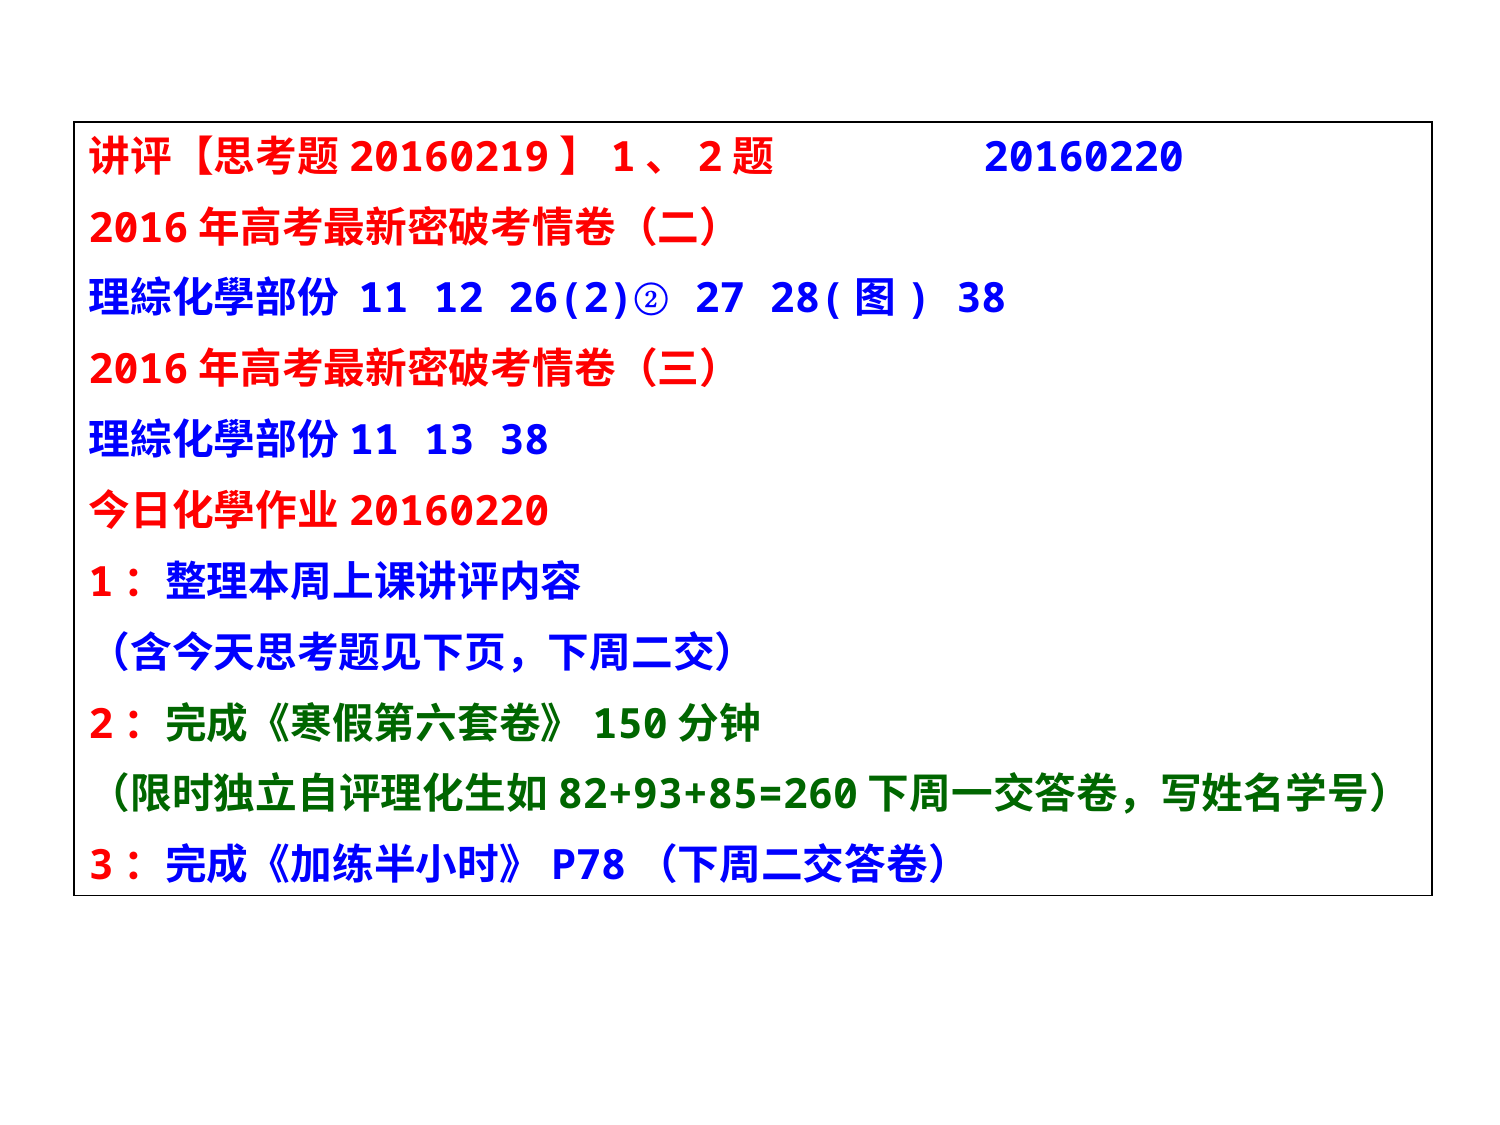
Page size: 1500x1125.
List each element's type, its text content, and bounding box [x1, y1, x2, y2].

text_box 讲评【思考题20160219】1、2题 20160220 2016年高考最新密破考情卷（二） 理綜化學部份 11 12 26(2)② 27 28(图) 38 2016年高考最新密破考情卷（三） 理綜化學部份11 13 38 今日化學作业20160220 1：整理本周上课讲评内容 （含今天思考题见下页，下周二交） 2：完成《寒假第六套卷》150分钟 （限时独立自评理化生如82+93+85=260下周一交答卷，写姓名学号） 3：完成《加练半小时》P78（下周二交答卷） [73, 122, 1433, 896]
